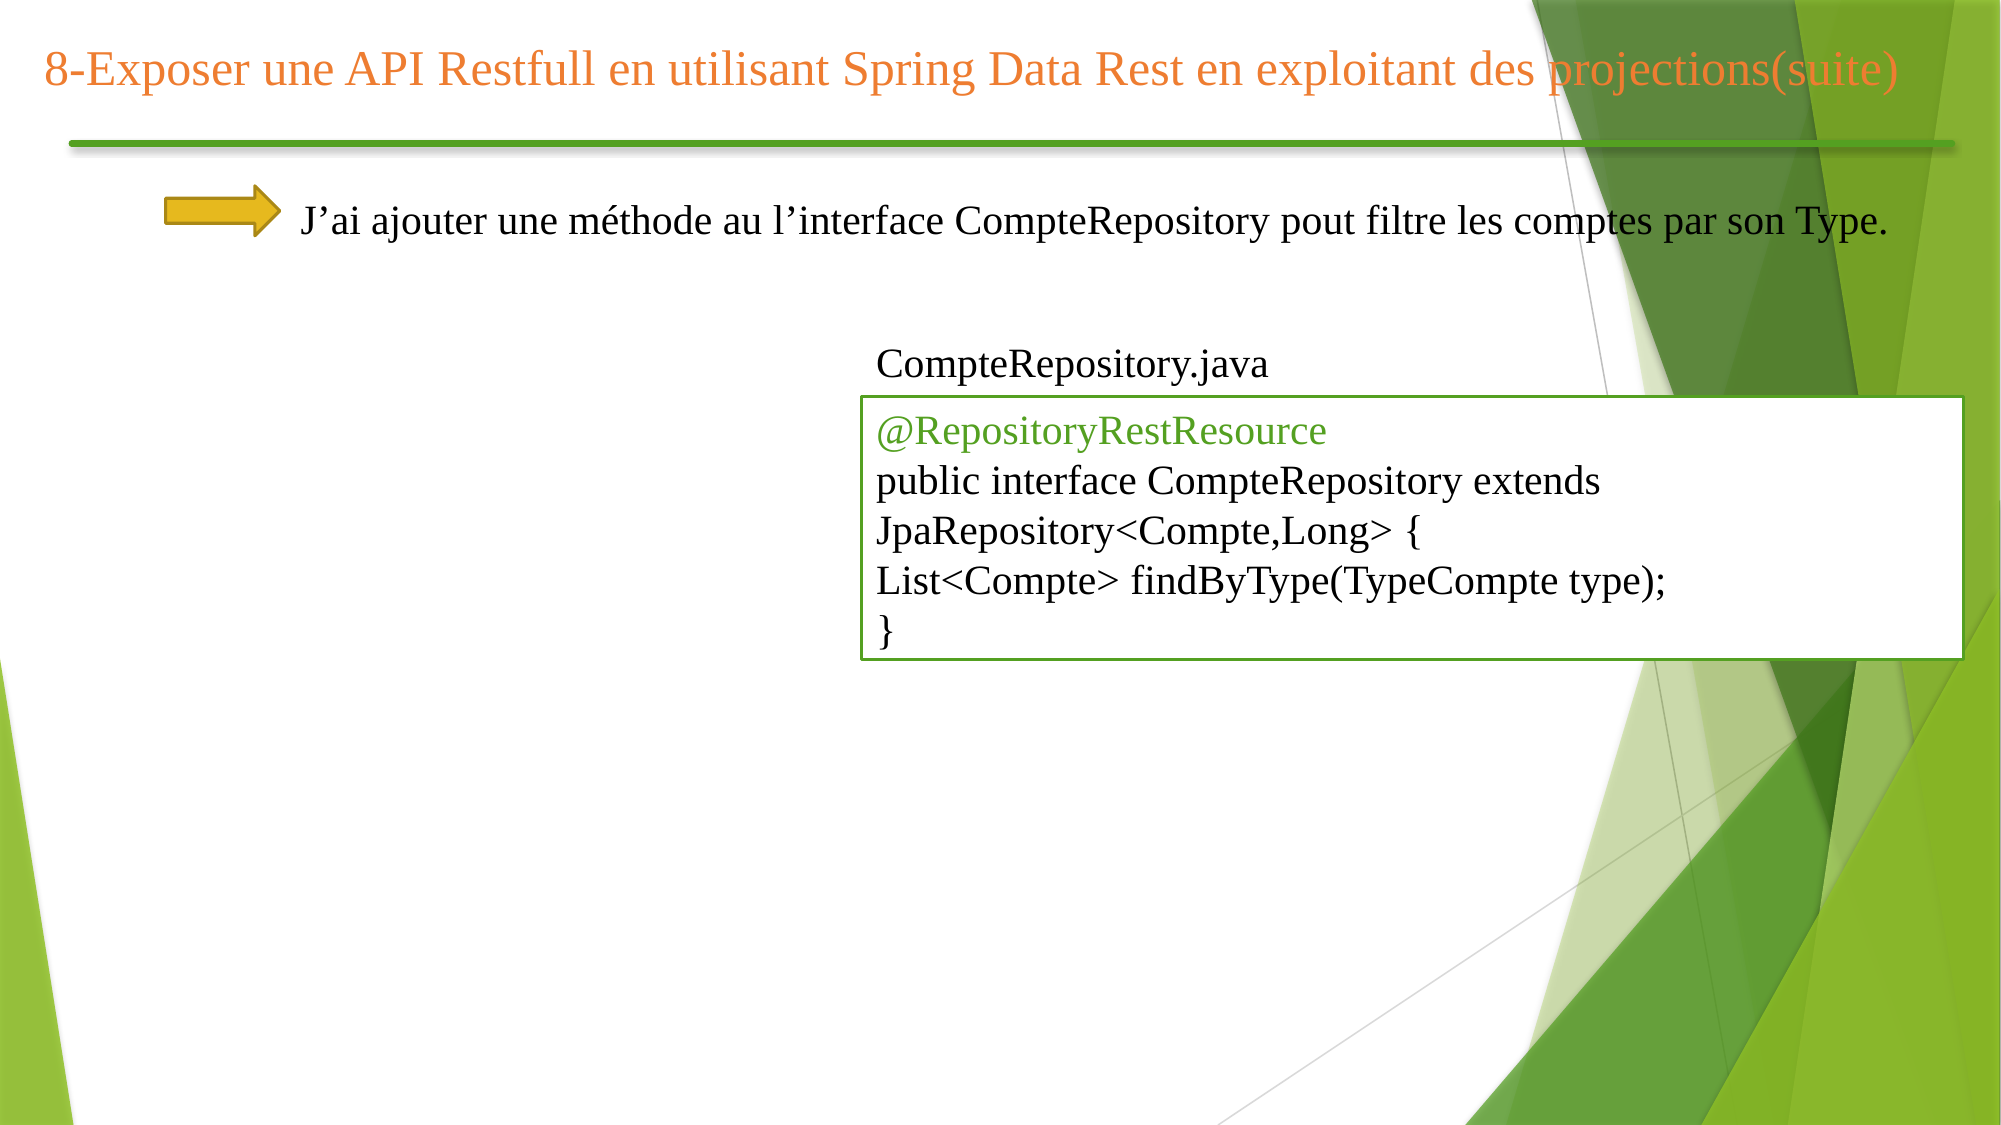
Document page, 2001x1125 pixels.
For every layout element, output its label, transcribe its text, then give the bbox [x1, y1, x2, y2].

text_box 8-Exposer une API Restfull en utilisant Spring Data Rest en exploitant des projections(suite) [29, 28, 1964, 104]
text_box @RepositoryRestResource public interface CompteRepository extends JpaRepository<Compte,Long> { List<Compte> findByType(TypeCompte type); } [860, 395, 1965, 661]
text_box [164, 184, 281, 238]
text_box J’ai ajouter une méthode au l’interface CompteRepository pout filtre les comptes par son Type. [285, 185, 1905, 251]
text_box CompteRepository.java [861, 328, 1372, 394]
